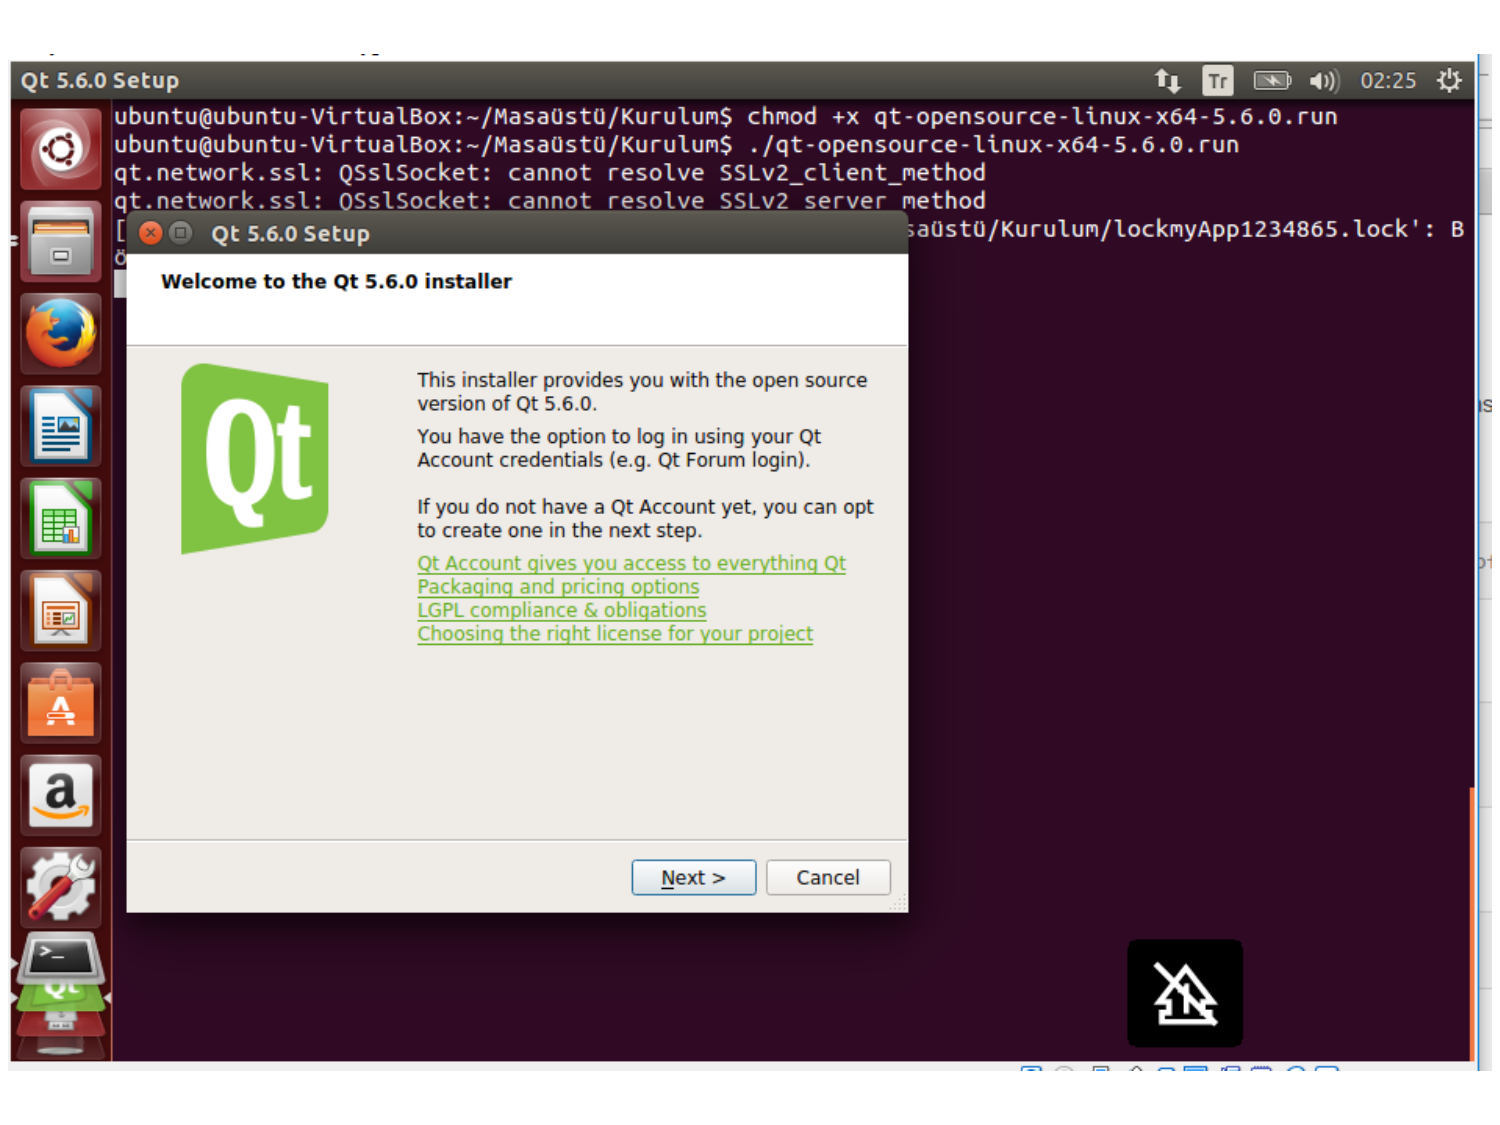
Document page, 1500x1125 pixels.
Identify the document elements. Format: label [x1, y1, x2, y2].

picture [8, 54, 1492, 1071]
